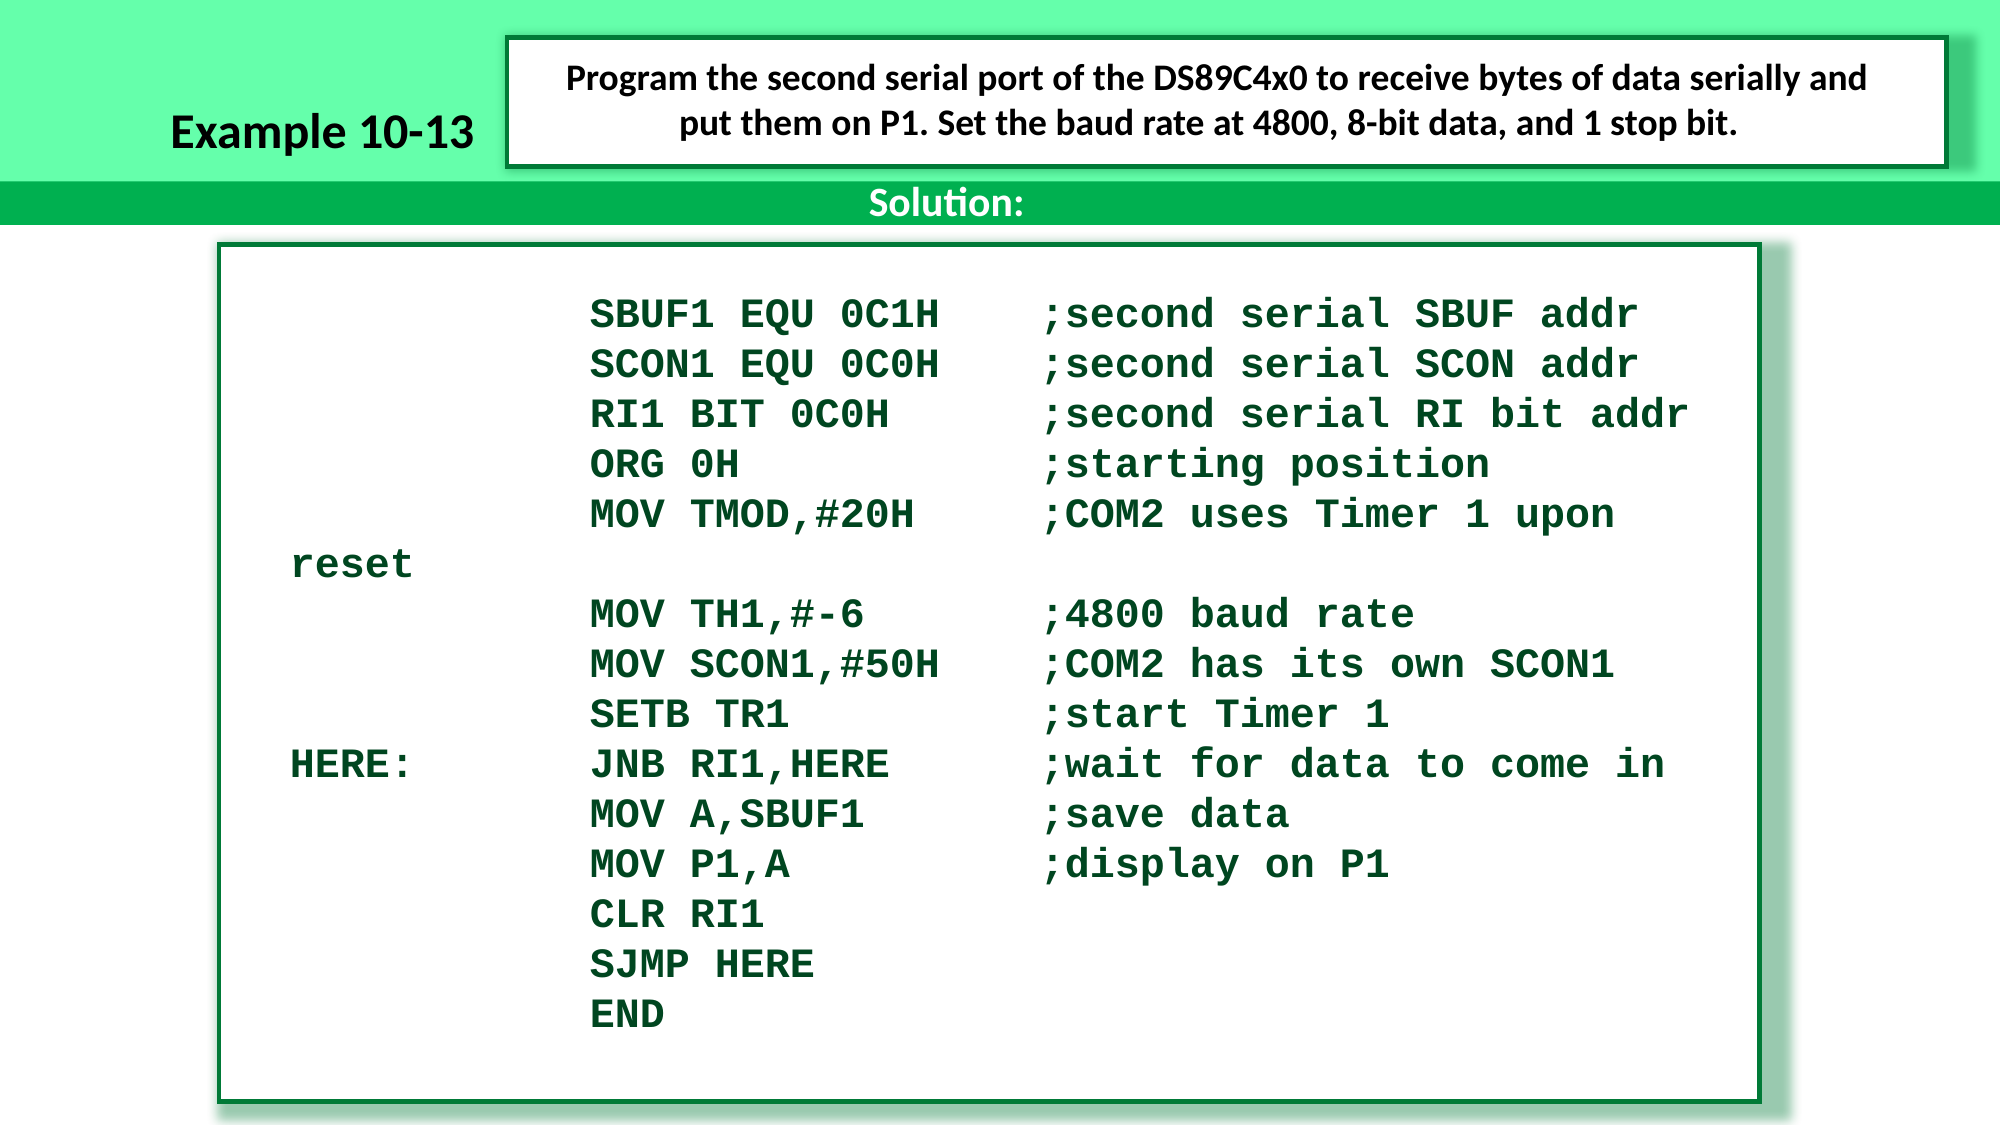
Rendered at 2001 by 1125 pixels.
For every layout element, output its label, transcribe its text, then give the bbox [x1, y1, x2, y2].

text_box Solution: [0, 175, 1947, 232]
text_box [1947, 182, 2000, 226]
text_box [506, 36, 1948, 167]
text_box [218, 243, 1760, 1103]
text_box [0, 0, 2000, 182]
text_box Example 10-13 [155, 90, 501, 166]
text_box SBUF1 EQU 0C1H ;second serial SBUF addr SCON1 EQU 0C0H ;second serial SCON addr RI1 BIT 0C0H ;second serial RI bit addr ORG 0H ;starting position MOV TMOD,#20H ;COM2 uses Timer 1 upon reset MOV TH1,#-6 ;4800 baud rate MOV SCON1,#50H ;COM2 has its own SCON1 SETB TR1 ;start Timer 1 HERE: JNB RI1,HERE ;wait for data to come in MOV A,SBUF1 ;save data MOV P1,A ;display on P1 CLR RI1 SJMP HERE END [275, 278, 1725, 1044]
text_box Program the second serial port of the DS89C4x0 to receive bytes of data serially and put them on P1. Set the baud rate at 4800, 8-bit data, and 1 stop bit. [538, 45, 1898, 151]
